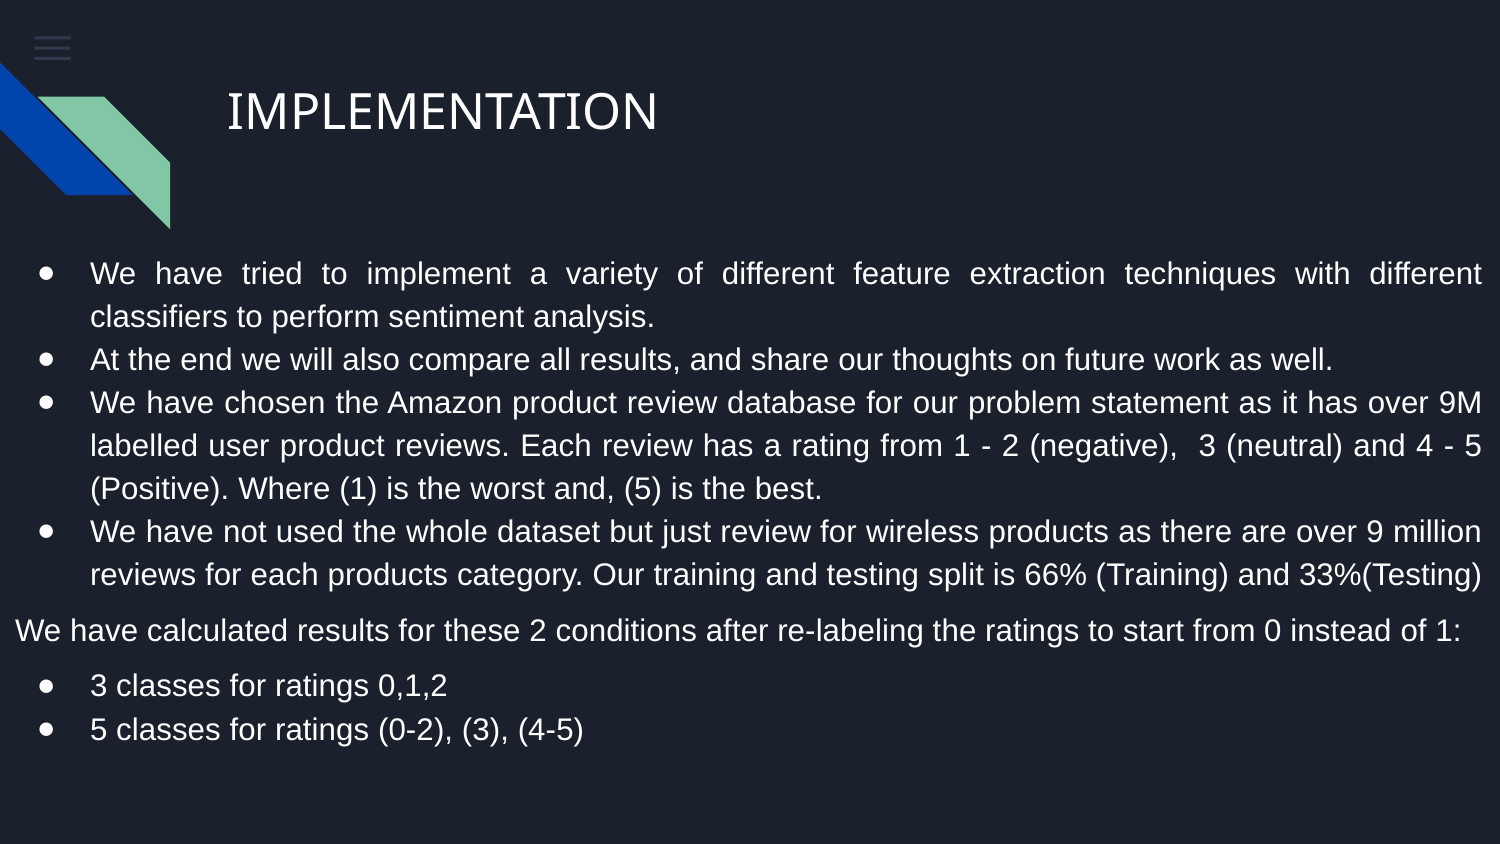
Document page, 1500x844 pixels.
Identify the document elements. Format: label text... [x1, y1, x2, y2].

list We have tried to implement a variety of different feature extraction techniques with different classifiers to perform sentiment analysis. At the end we will also compare all results, and share our thoughts on future work as well. We have chosen the Amazon product review database for our problem statement as it has over 9M labelled user product reviews. Each review has a rating from 1 - 2 (negative), 3 (neutral) and 4 - 5 (Positive). Where (1) is the worst and, (5) is the best. We have not used the whole dataset but just review for wireless products as there are over 9 million reviews for each products category. Our training and testing split is 66% (Training) and 33%(Testing) We have calculated results for these 2 conditions after re-labeling the ratings to start from 0 instead of 1: 3 classes for ratings 0,1,2 5 classes for ratings (0-2), (3), (4-5) [0, 232, 1500, 844]
title IMPLEMENTATION [212, 64, 1368, 215]
